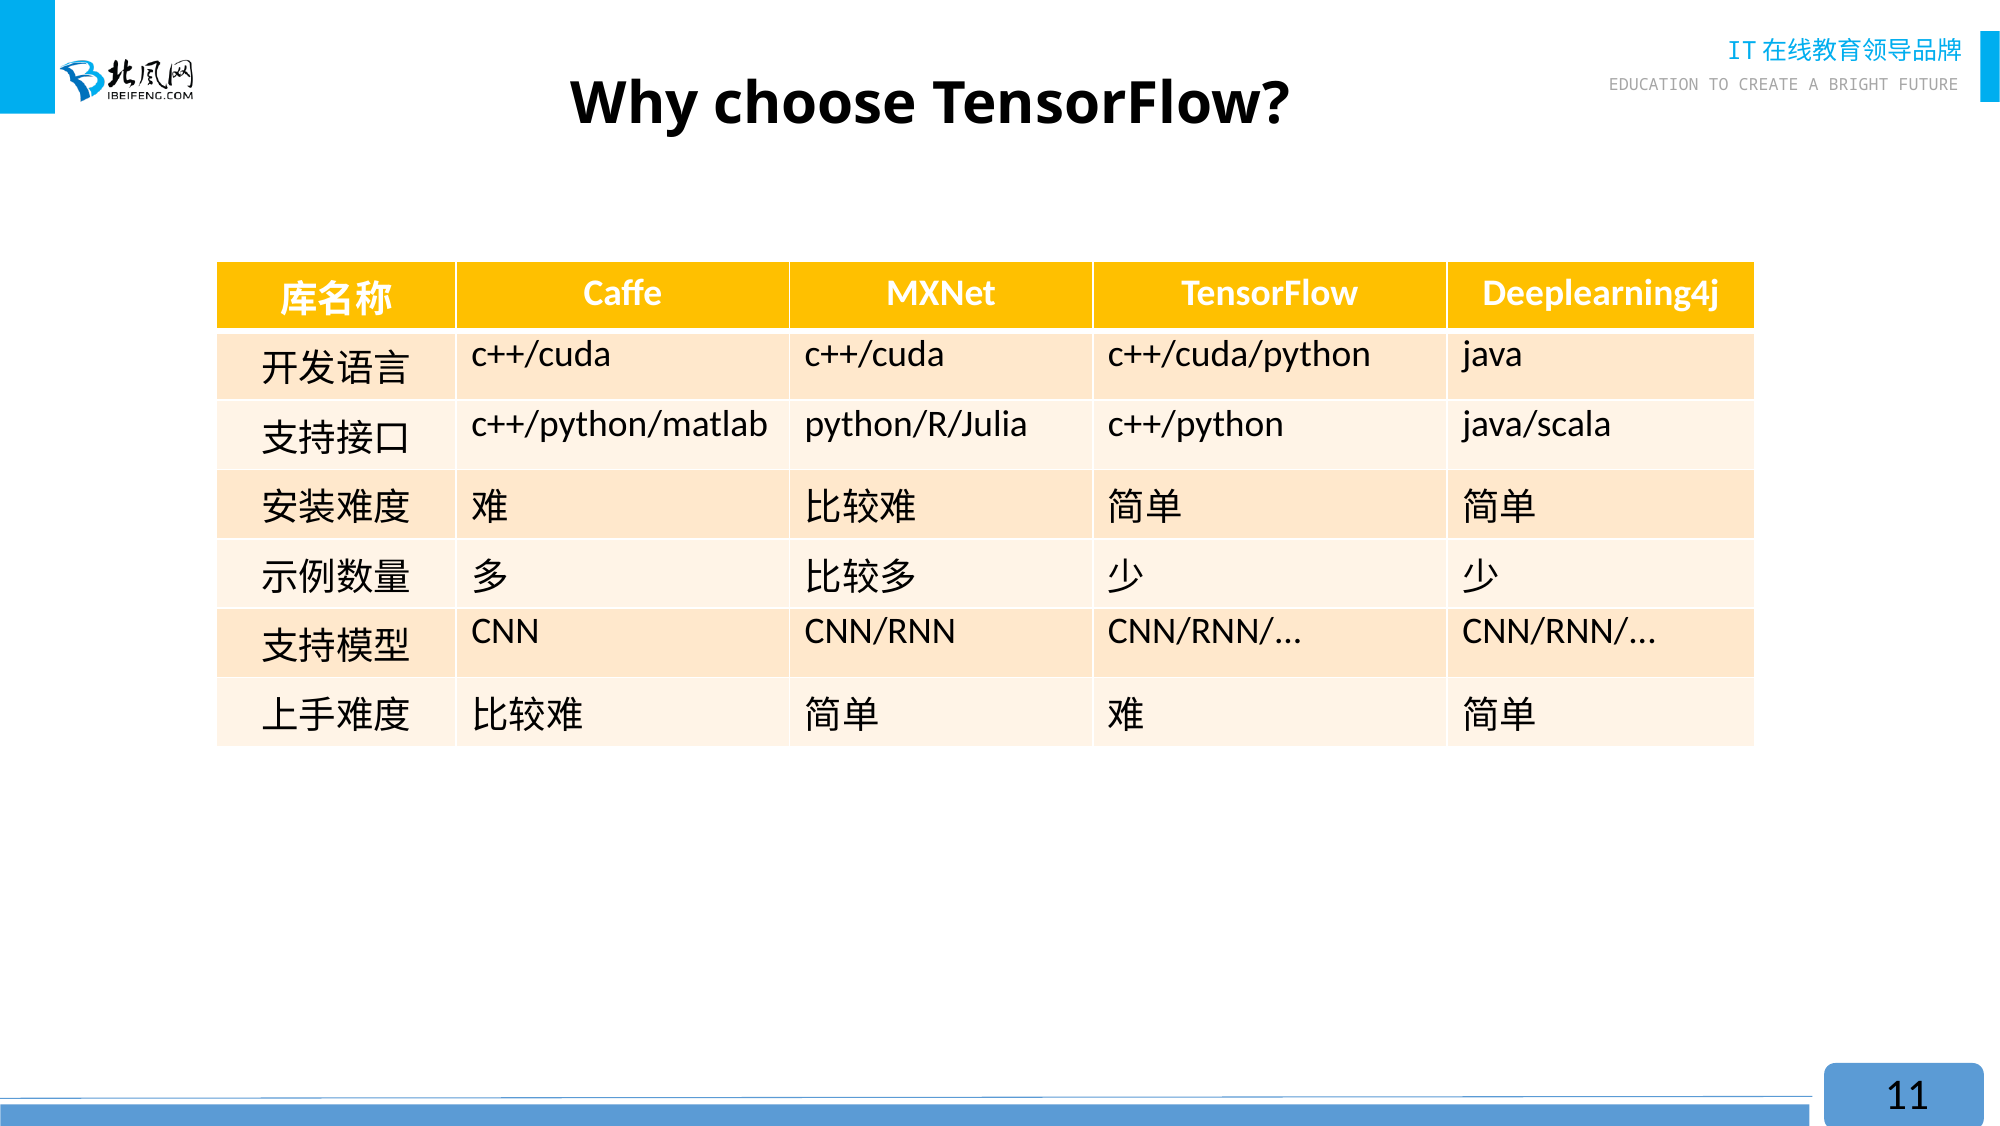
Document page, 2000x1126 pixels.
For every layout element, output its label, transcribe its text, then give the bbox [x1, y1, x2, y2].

table_header TensorFlow [1094, 262, 1446, 328]
table_cell CNN/RNN/... [1448, 609, 1754, 677]
table_cell 比较难 [457, 678, 789, 746]
table_cell python/R/Julia [790, 401, 1092, 469]
table_cell 支持接口 [217, 401, 455, 469]
table_cell 多 [457, 540, 789, 607]
table_header Deeplearning4j [1448, 262, 1754, 328]
table_cell 难 [1094, 678, 1446, 746]
table_cell 开发语言 [217, 334, 455, 399]
table_cell 简单 [1448, 678, 1754, 746]
table_cell 简单 [1448, 470, 1754, 538]
table_cell 比较难 [790, 470, 1092, 538]
table_cell 安装难度 [217, 470, 455, 538]
table_cell 比较多 [790, 540, 1092, 607]
table_cell c++/cuda/python [1094, 334, 1446, 399]
table_cell CNN [457, 609, 789, 677]
table_cell CNN/RNN [790, 609, 1092, 677]
table_cell c++/python/matlab [457, 401, 789, 469]
table_header 库名称 [217, 262, 455, 328]
table_header MXNet [790, 262, 1092, 328]
title Why choose TensorFlow? [255, 42, 1606, 167]
table_cell 示例数量 [217, 540, 455, 607]
picture [56, 54, 198, 103]
table_cell c++/cuda [457, 334, 789, 399]
table_cell 上手难度 [217, 678, 455, 746]
table_header Caffe [457, 262, 789, 328]
table_cell java/scala [1448, 401, 1754, 469]
table_cell 少 [1094, 540, 1446, 607]
table_cell 难 [457, 470, 789, 538]
table_cell 简单 [790, 678, 1092, 746]
table_cell CNN/RNN/... [1094, 609, 1446, 677]
table_cell c++/cuda [790, 334, 1092, 399]
table_cell 支持模型 [217, 609, 455, 677]
table_cell 简单 [1094, 470, 1446, 538]
table_cell c++/python [1094, 401, 1446, 469]
table_cell 少 [1448, 540, 1754, 607]
table_cell java [1448, 334, 1754, 399]
